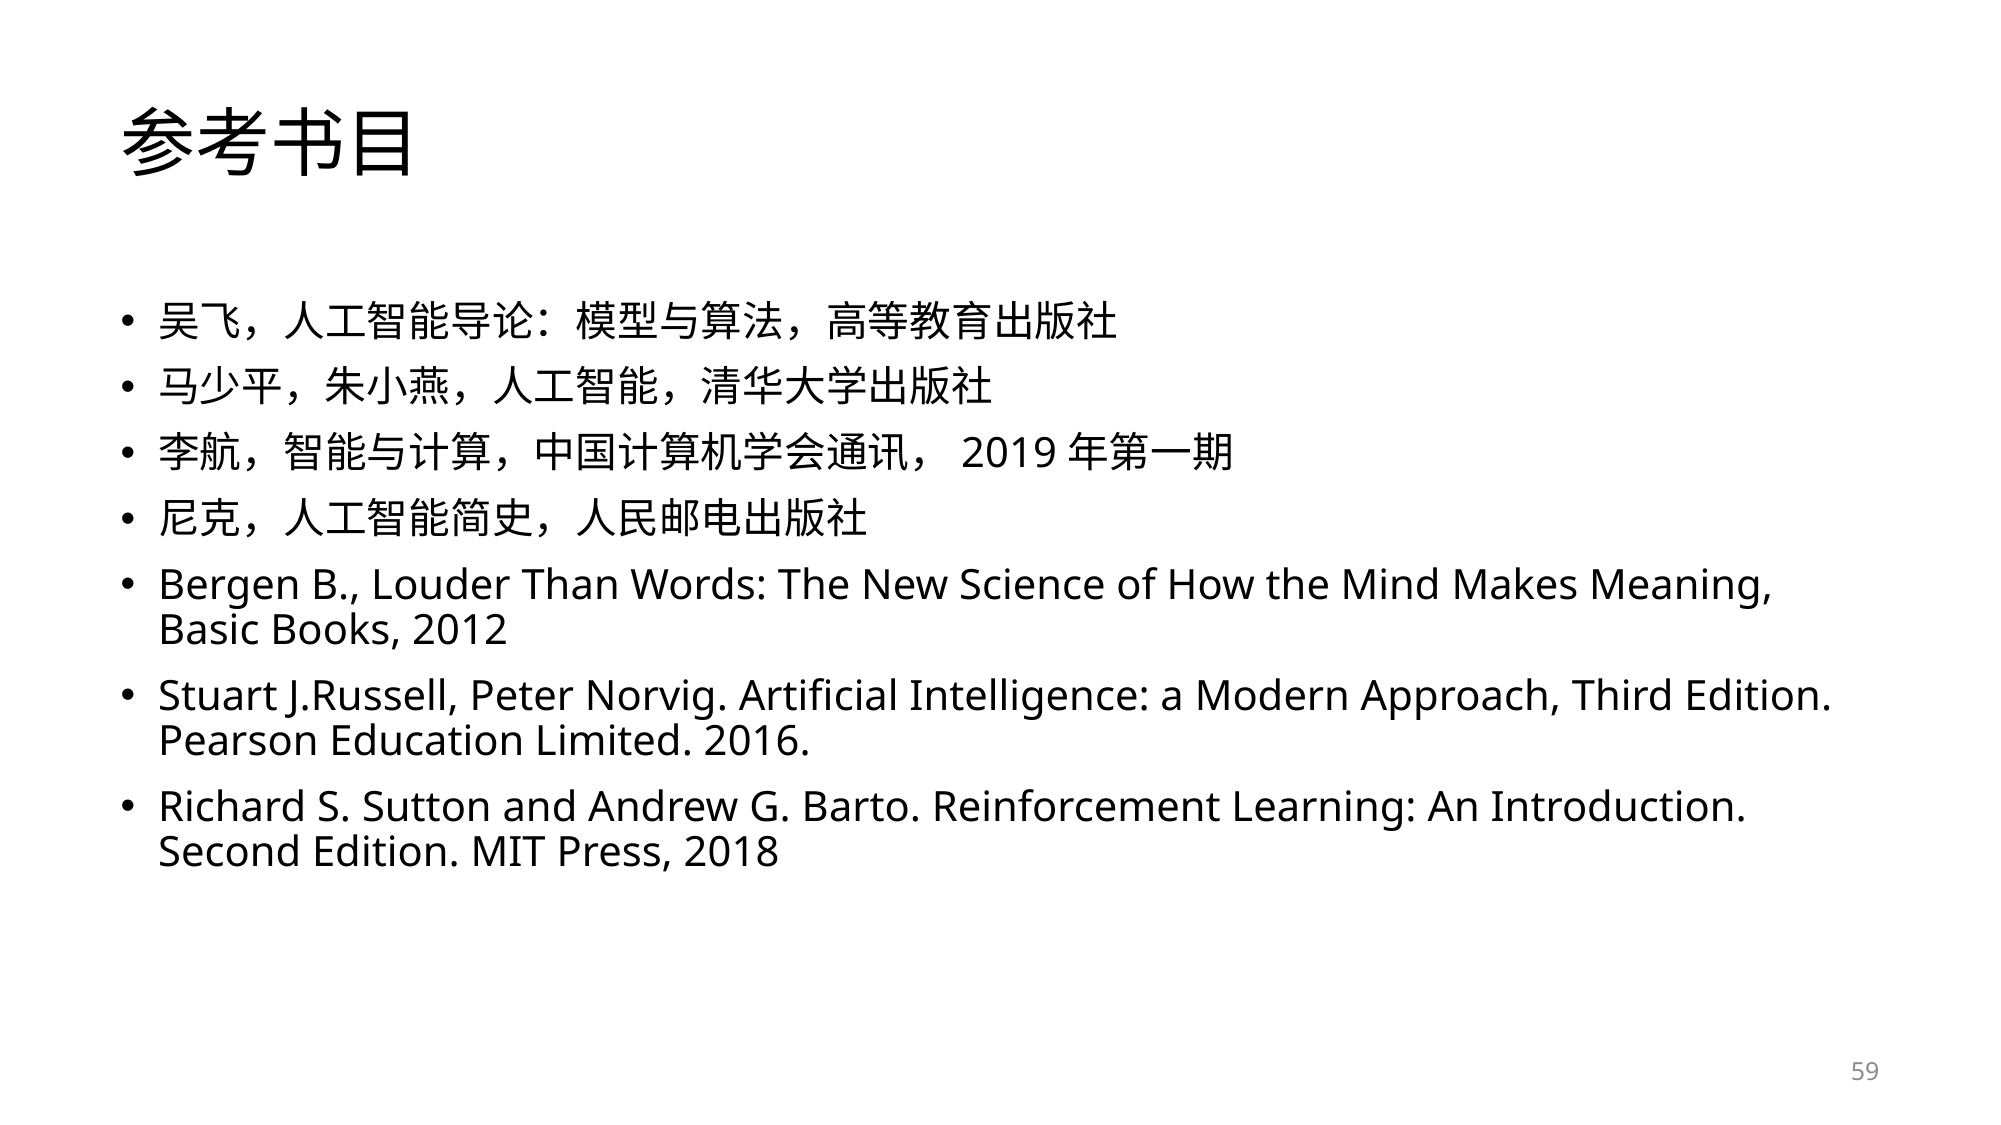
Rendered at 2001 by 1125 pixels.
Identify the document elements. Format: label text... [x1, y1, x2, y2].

title 参考书目 [105, 52, 1895, 240]
slide_number 59 [1444, 1042, 1895, 1103]
list 吴飞，人工智能导论：模型与算法，高等教育出版社 马少平，朱小燕，人工智能，清华大学出版社 李航，智能与计算，中国计算机学会通讯，2019年第一期 尼克，人工智能简史，人民邮电出版社 Bergen B., Louder Than Words: The New Science of How the Mind Makes Meaning, Basic Books, 2012 Stuart J.Russell, Peter Norvig. Artificial Intelligence: a Modern Approach, Third Edition. Pearson Education Limited. 2016. Richard S. Sutton and Andrew G. Barto. Reinforcement Learning: An Introduction. Second Edition. MIT Press, 2018 [105, 292, 1895, 1014]
